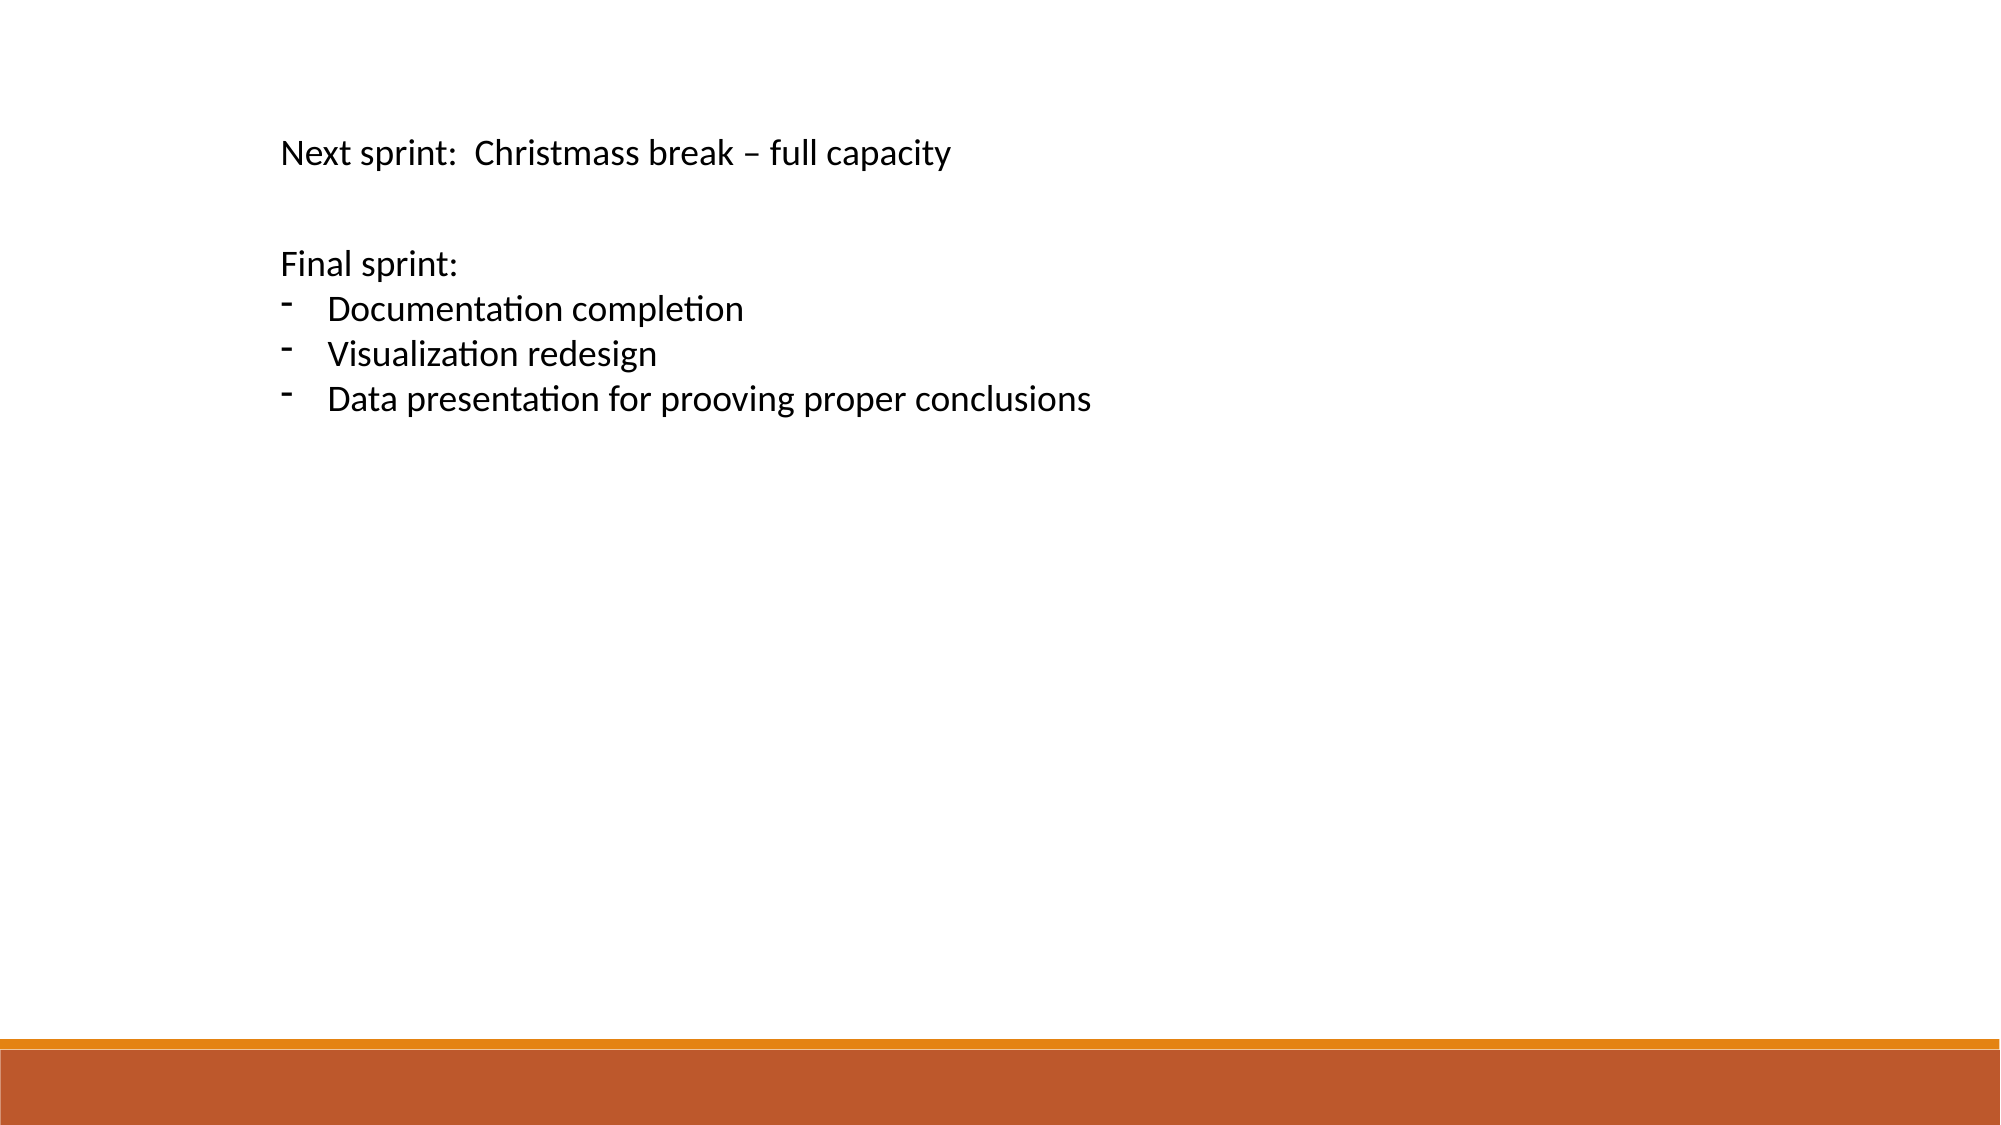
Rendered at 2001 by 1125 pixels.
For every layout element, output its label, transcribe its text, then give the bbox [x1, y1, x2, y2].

text_box Next sprint: Christmass break – full capacity [265, 120, 1521, 181]
text_box Final sprint: Documentation completion Visualization redesign Data presentation for prooving proper conclusions [265, 231, 1173, 427]
